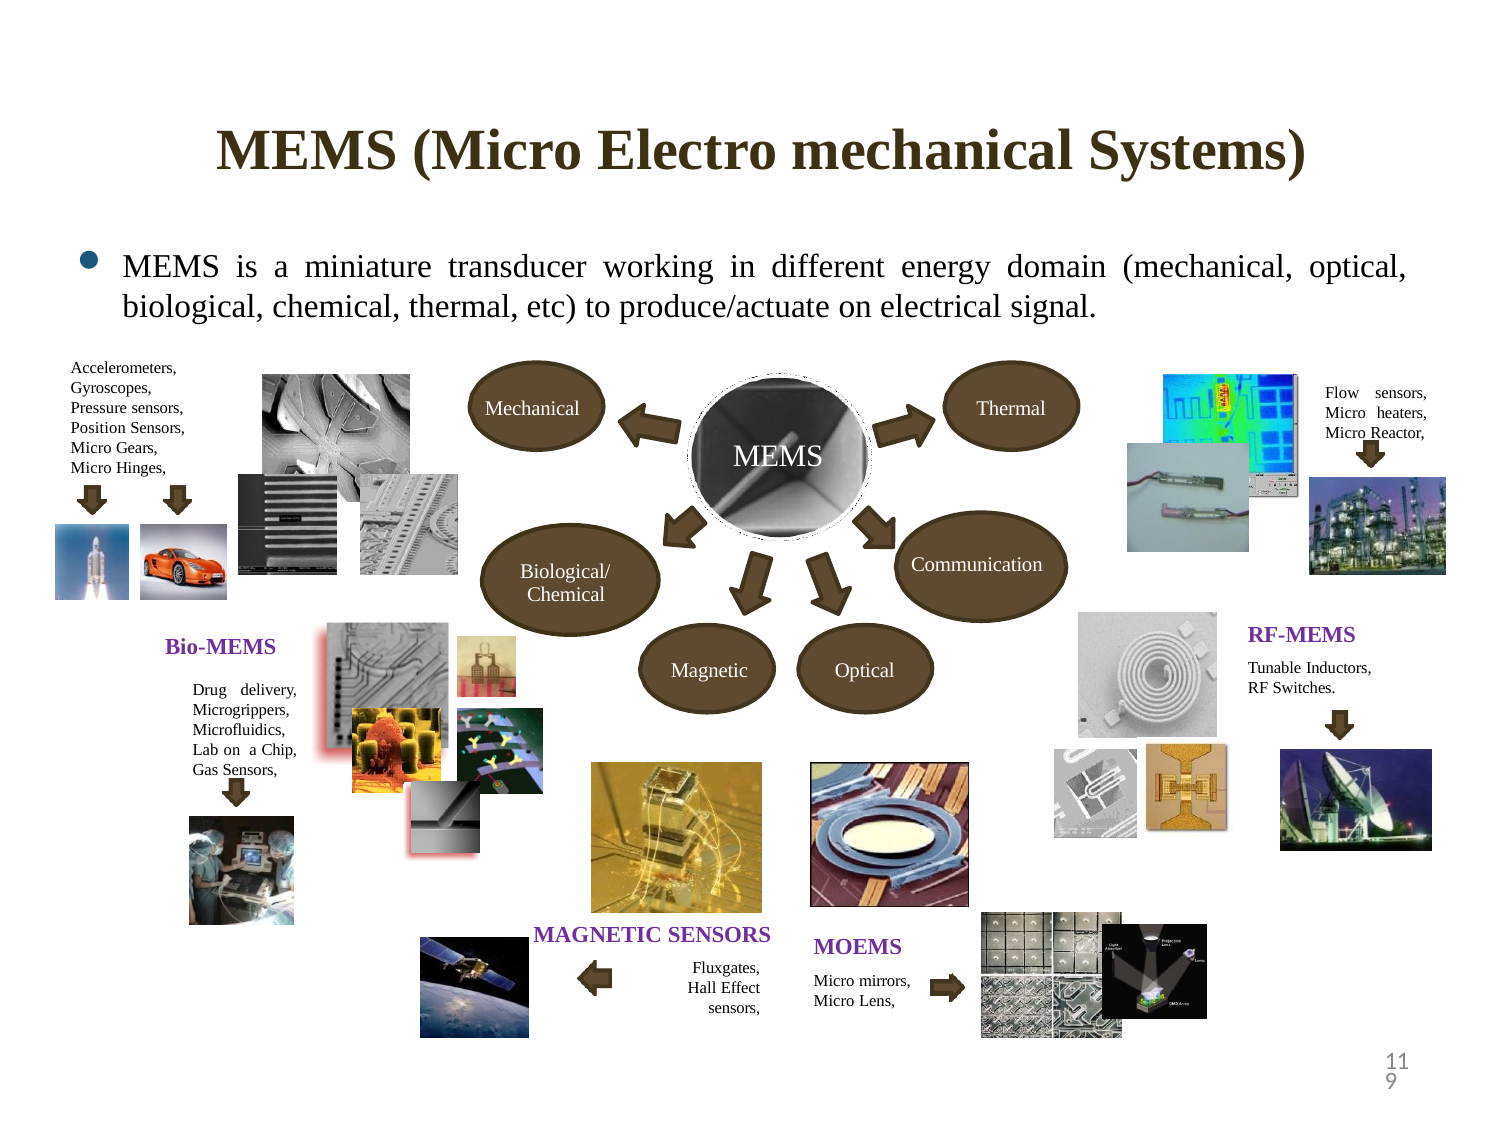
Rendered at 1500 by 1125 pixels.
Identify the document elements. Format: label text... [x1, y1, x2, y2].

text_box MOEMS Micro mirrors, Micro Lens, [811, 916, 914, 1010]
slide_number 119 [1378, 1049, 1419, 1125]
picture [162, 485, 192, 515]
title MEMS (Micro Electro mechanical Systems) [214, 109, 1311, 241]
text_box RF-MEMS Tunable Inductors, RF Switches. [1245, 603, 1376, 697]
text_box MEMS is a miniature transducer working in different energy domain (mechanical, optical, biological, chemical, thermal, etc) to produce/actuate on electrical signal. [75, 241, 1425, 324]
picture [221, 778, 250, 807]
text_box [305, 402, 682, 866]
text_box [871, 403, 936, 449]
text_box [728, 550, 970, 907]
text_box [467, 360, 606, 401]
picture [420, 937, 529, 1038]
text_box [591, 505, 777, 913]
picture [1356, 440, 1386, 469]
picture [685, 371, 851, 541]
text_box Flow sensors, Micro heaters, Micro Reactor, [1322, 379, 1428, 442]
text_box Bio-MEMS Drug delivery, Microgrippers, Microfluidics, Lab on a Chip, Gas Sensors, [162, 629, 298, 779]
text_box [238, 374, 458, 576]
picture [1309, 476, 1446, 576]
picture [1280, 749, 1432, 852]
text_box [980, 912, 1207, 1038]
picture [929, 972, 966, 1003]
text_box MAGNETIC SENSORS Fluxgates, Hall Effect sensors, [531, 903, 775, 1017]
picture [576, 960, 612, 996]
picture [188, 816, 295, 926]
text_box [805, 510, 1234, 840]
picture [1325, 710, 1354, 740]
picture [55, 524, 129, 601]
picture [77, 485, 107, 515]
picture [140, 524, 227, 601]
text_box Accelerometers, Gyroscopes, Pressure sensors, Position Sensors, Micro Gears, Micro Hinges, [68, 354, 188, 477]
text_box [851, 360, 1302, 553]
